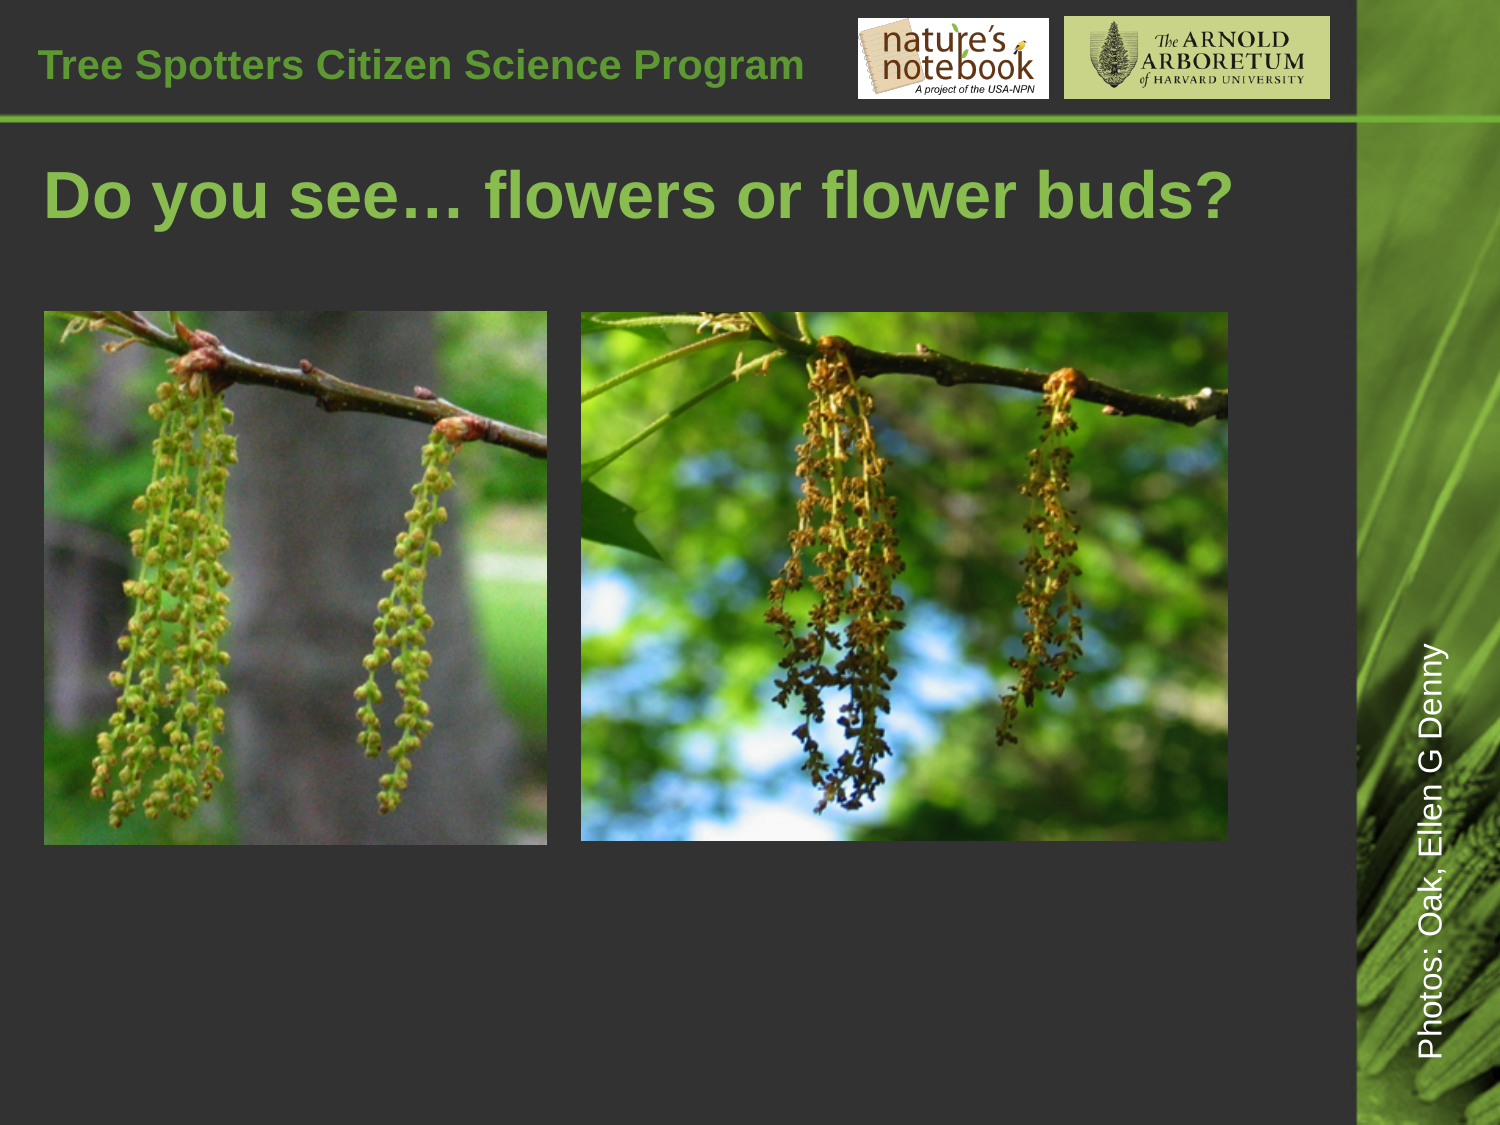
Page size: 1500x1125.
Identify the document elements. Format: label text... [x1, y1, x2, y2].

text_box Tree Spotters Citizen Science Program [22, 30, 821, 96]
picture [0, 0, 1500, 1125]
text_box Do you see… flowers or flower buds? [29, 123, 1348, 261]
text_box Photos: Oak, Ellen G Denny [1401, 627, 1456, 1075]
